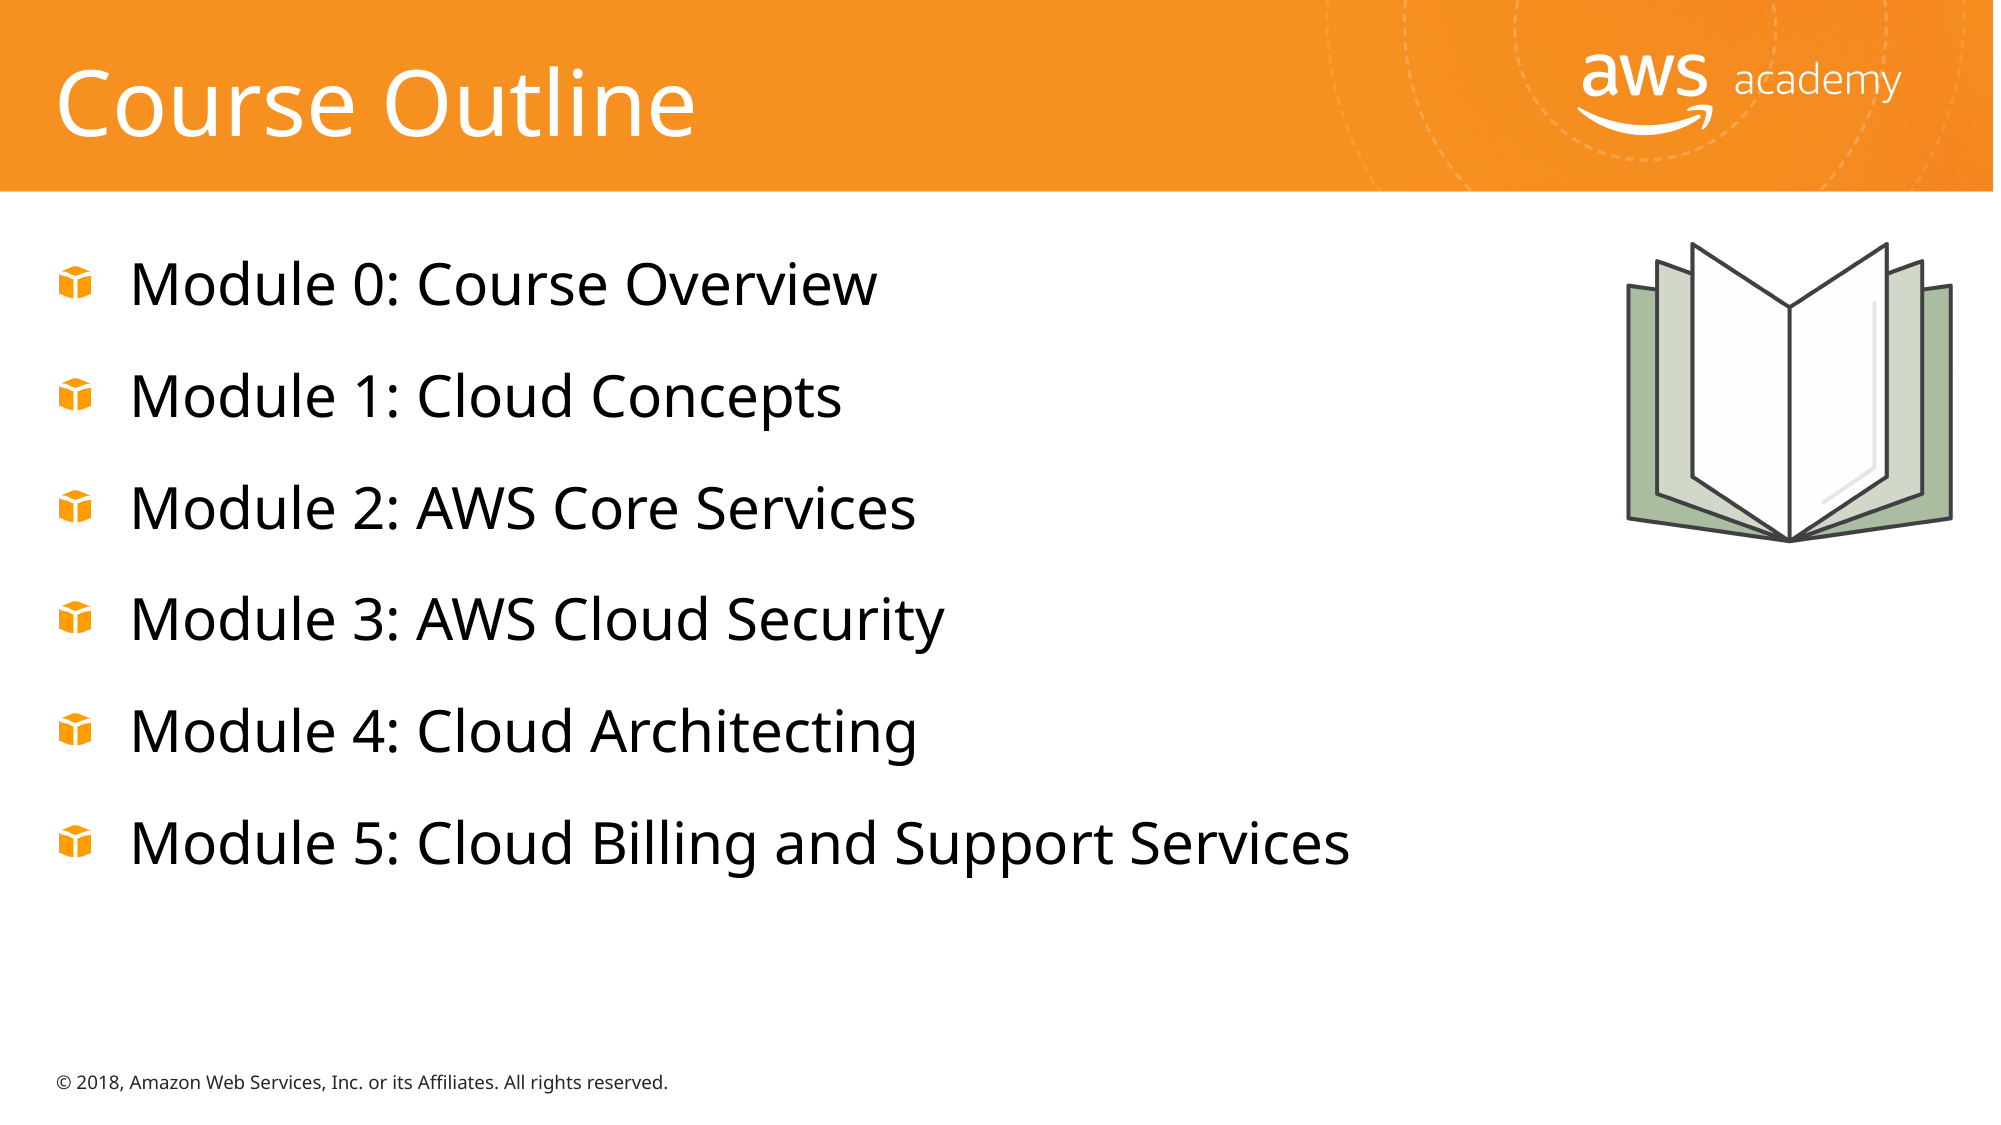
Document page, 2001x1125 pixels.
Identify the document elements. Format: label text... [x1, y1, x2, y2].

title Course Outline [39, 43, 1863, 172]
list Module 0: Course Overview Module 1: Cloud Concepts Module 2: AWS Core Services Module 3: AWS Cloud Security Module 4: Cloud Architecting Module 5: Cloud Billing and Support Services [39, 239, 1620, 1043]
picture [0, 0, 1993, 1125]
